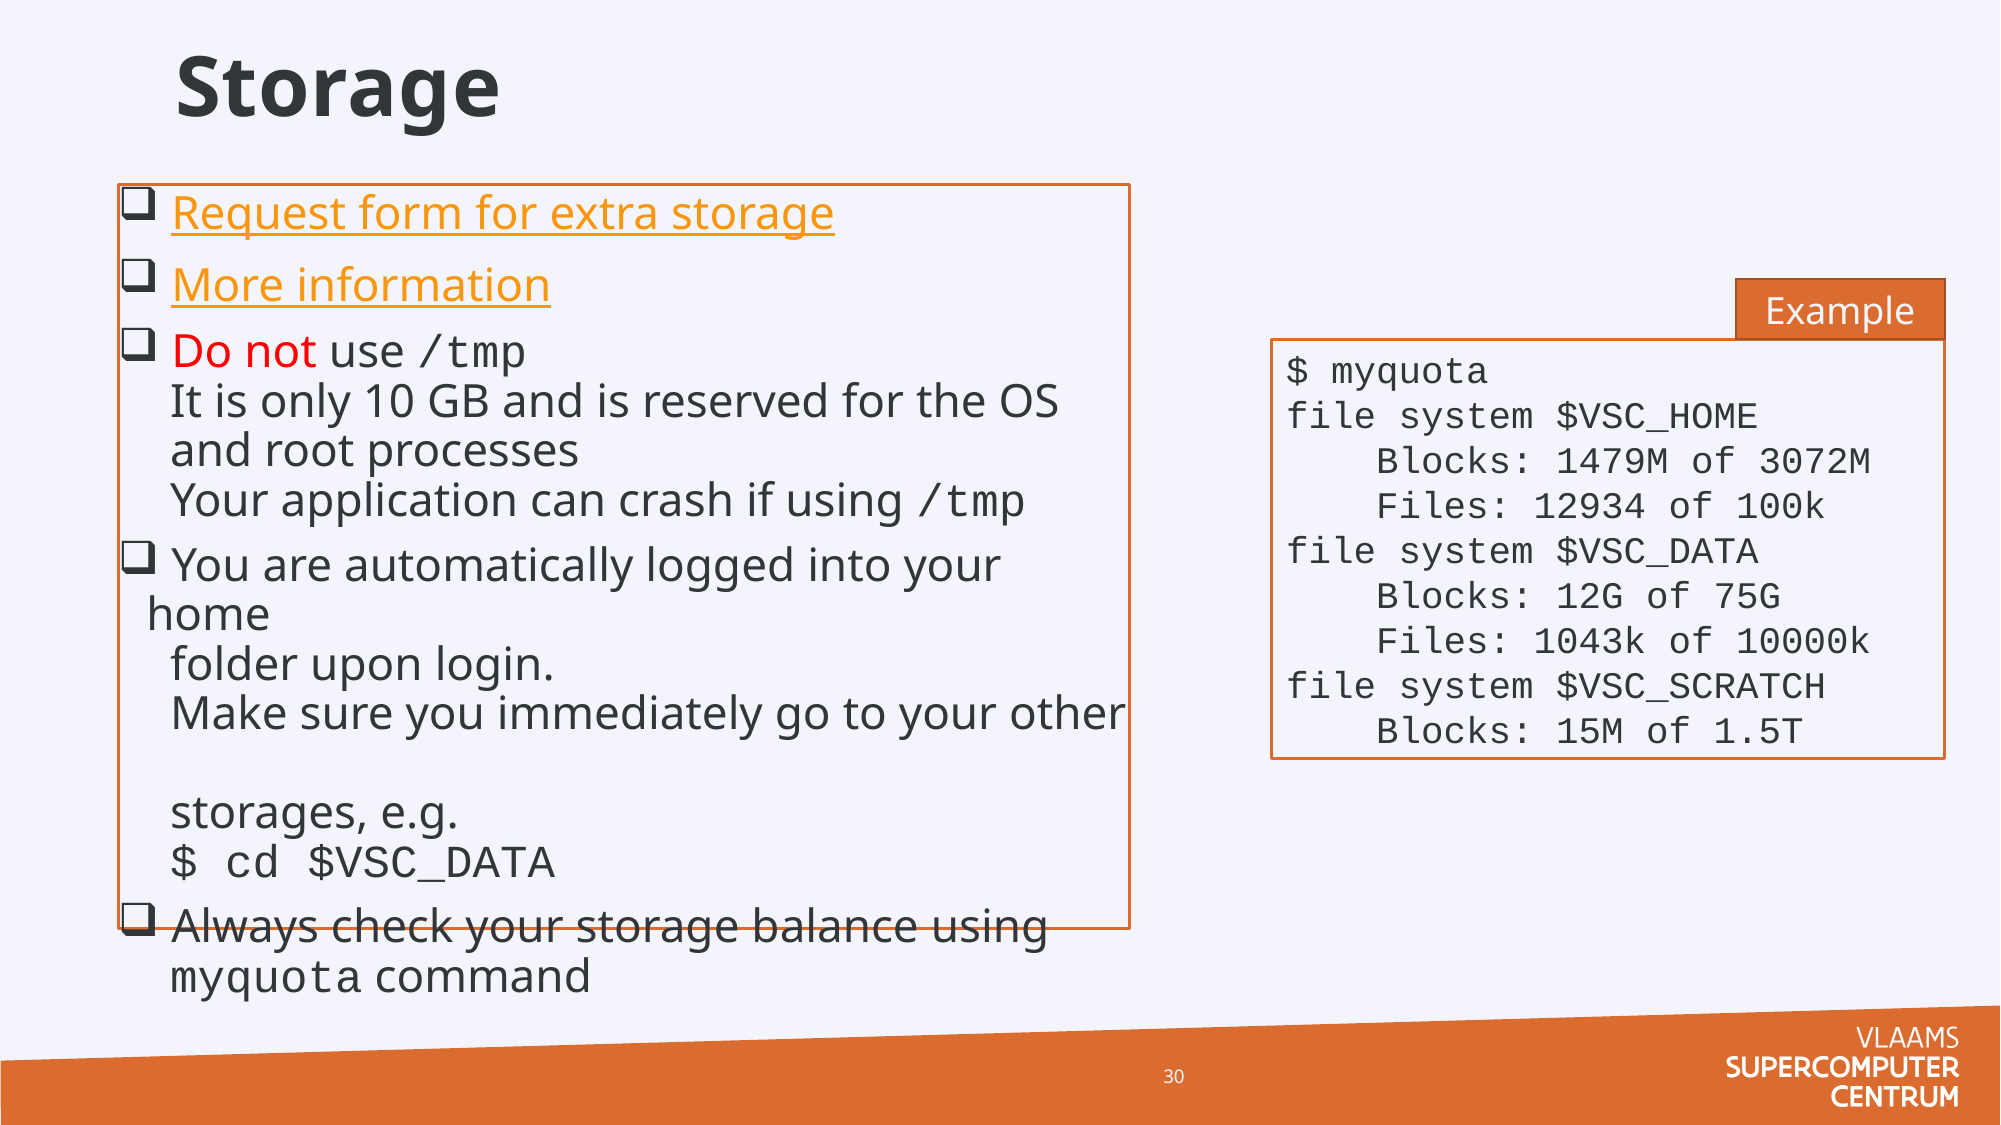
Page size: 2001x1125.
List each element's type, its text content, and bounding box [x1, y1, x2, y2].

list Request form for extra storage More information Do not use /tmp It is only 10 GB and is reserved for the OS and root processes Your application can crash if using /tmp You are automatically logged into your home folder upon login. Make sure you immediately go to your other storages, e.g. $ cd $VSC_DATA Always check your storage balance using myquota command [118, 184, 1130, 929]
picture [1725, 1021, 1960, 1117]
text_box Storage [173, 31, 544, 133]
slide_number 30 [1117, 1047, 1200, 1108]
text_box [1271, 278, 1945, 764]
